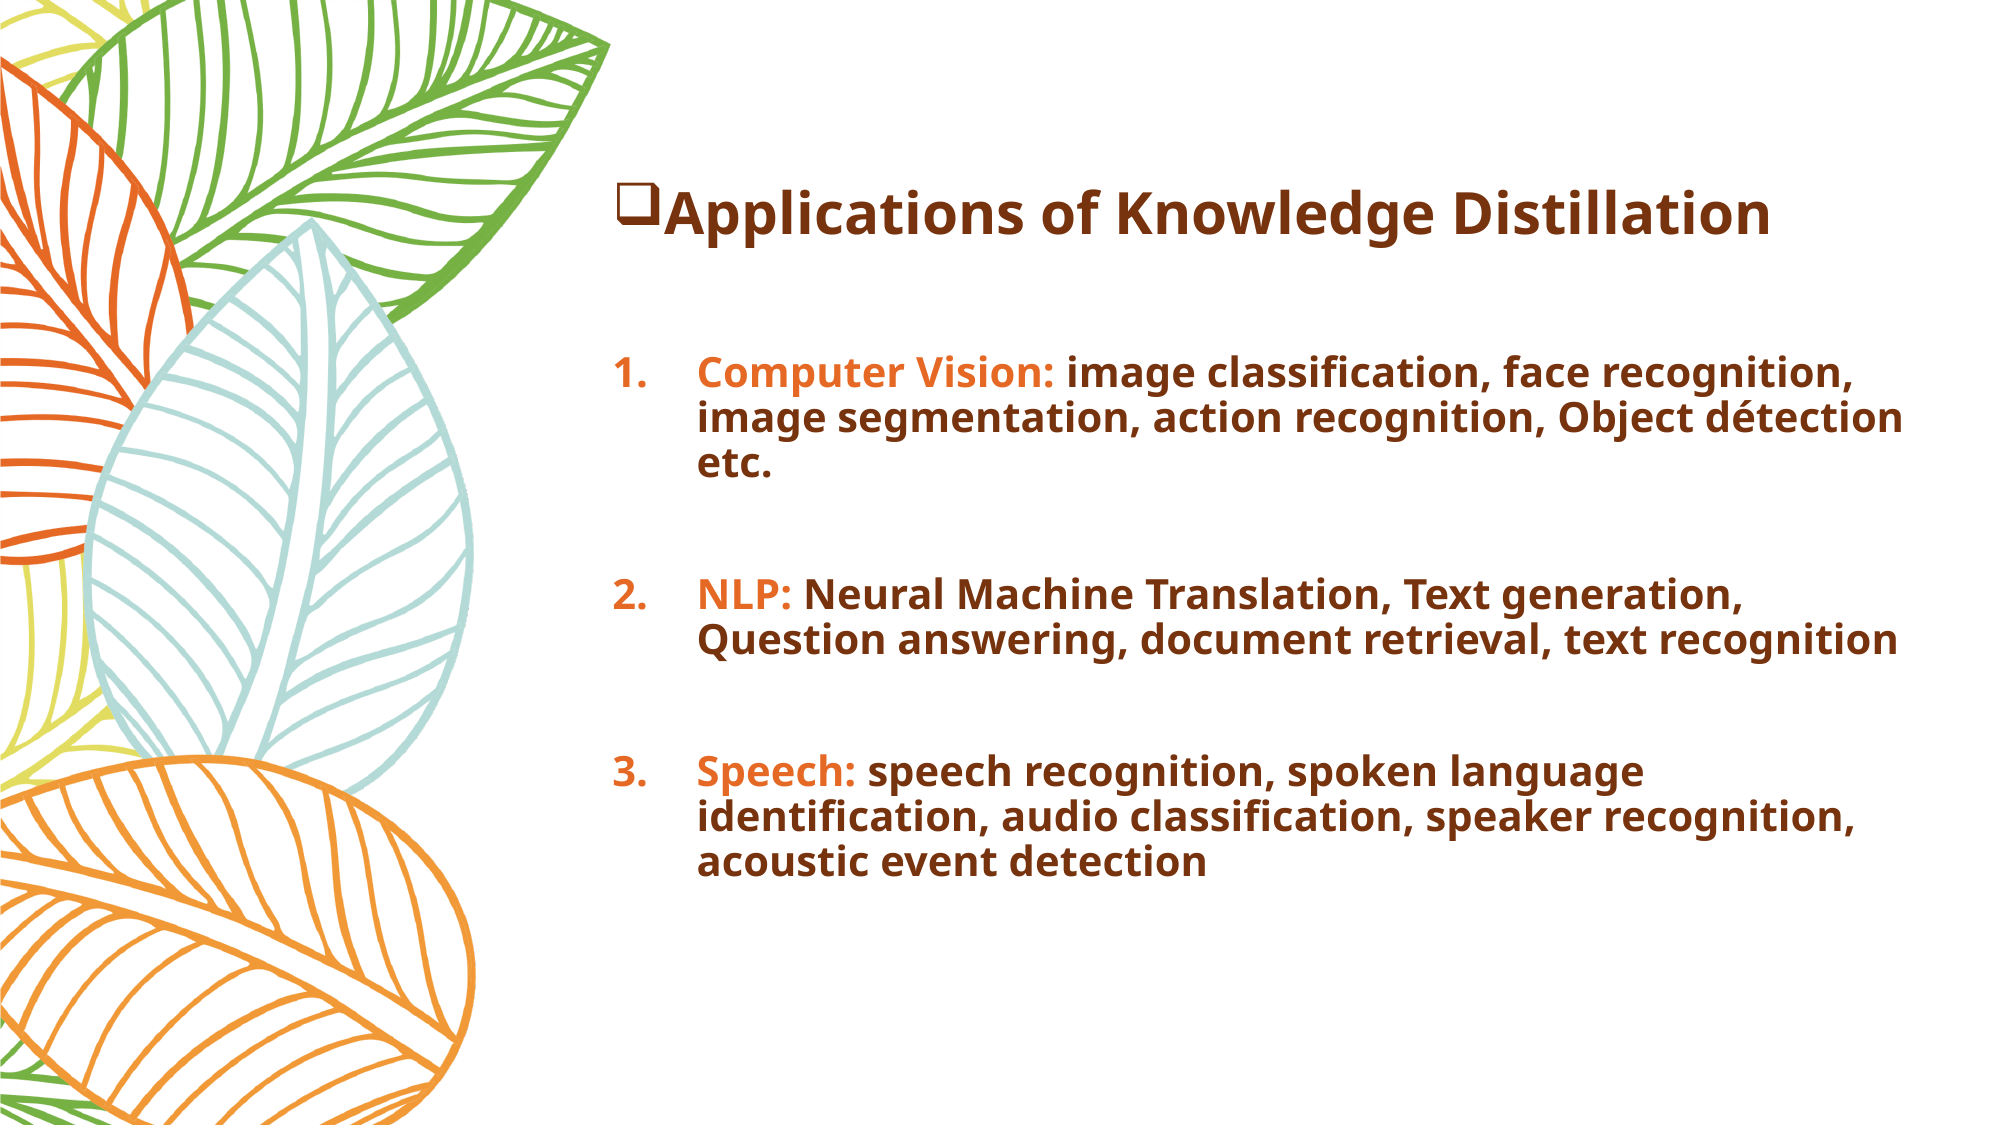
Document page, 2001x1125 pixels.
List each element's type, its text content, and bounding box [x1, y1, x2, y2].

list Applications of Knowledge Distillation Computer Vision: image classification, face recognition, image segmentation, action recognition, Object détection etc. NLP: Neural Machine Translation, Text generation, Question answering, document retrieval, text recognition Speech: speech recognition, spoken language identification, audio classification, speaker recognition, acoustic event detection [597, 176, 1937, 1056]
picture [0, 0, 611, 1125]
